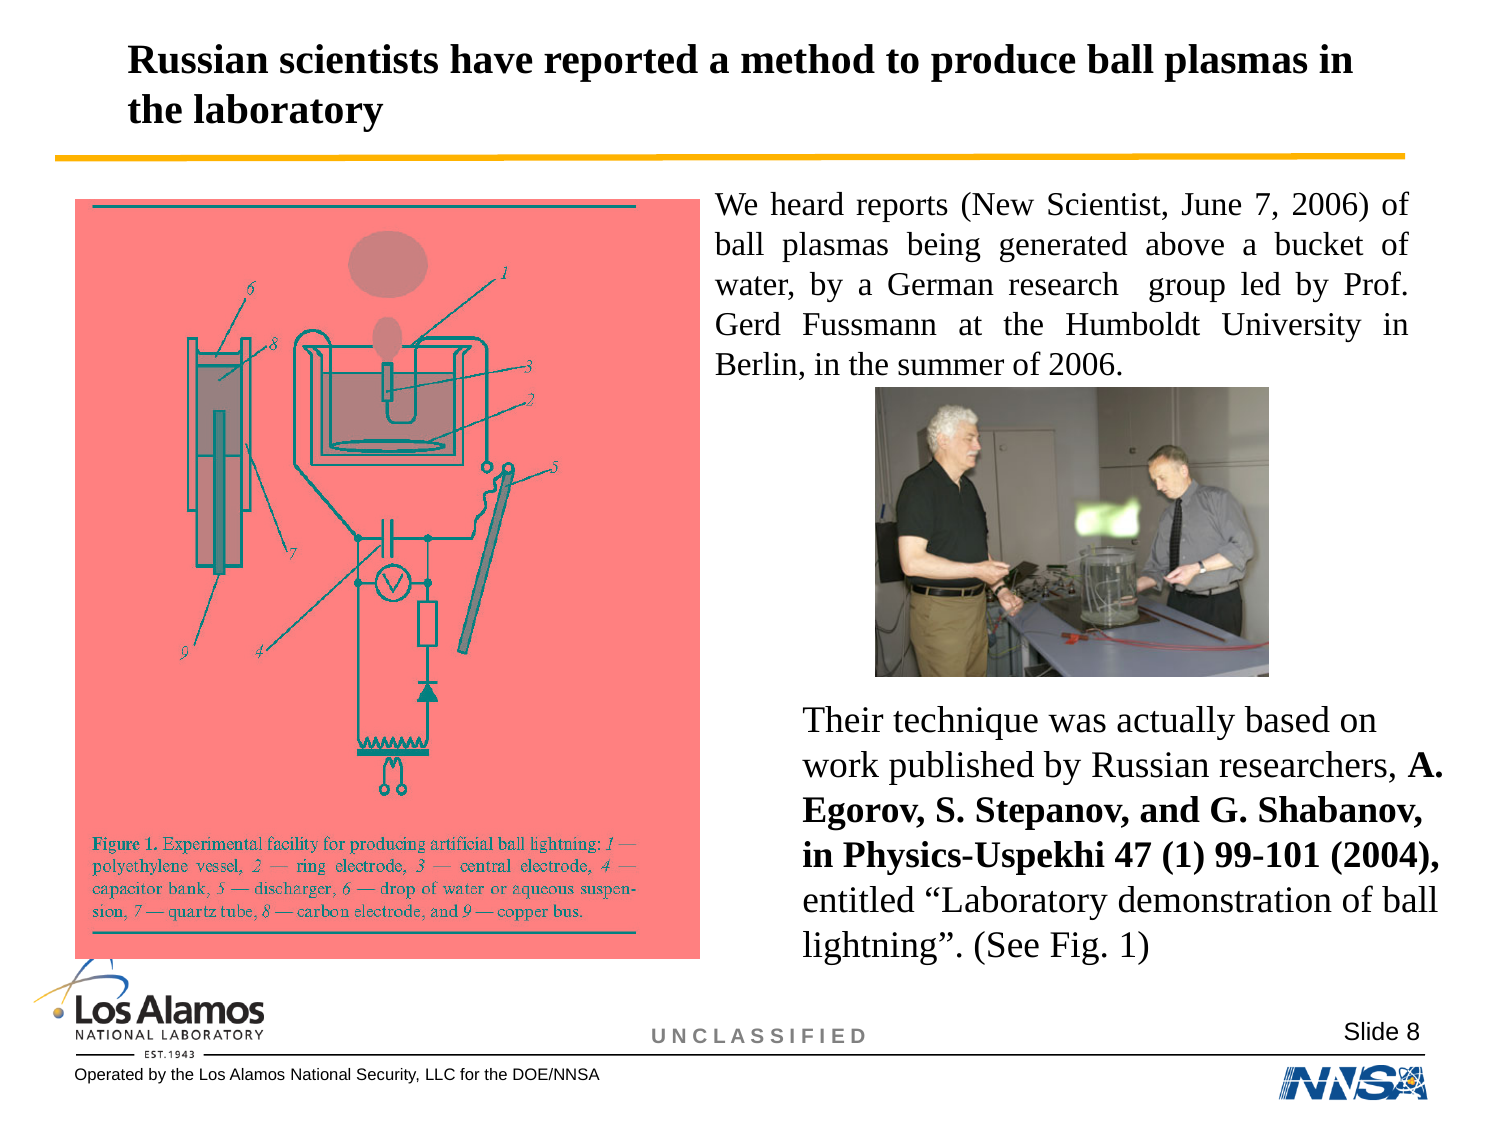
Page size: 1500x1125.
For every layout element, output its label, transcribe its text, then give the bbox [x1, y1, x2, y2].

text_box We heard reports (New Scientist, June 7, 2006) of ball plasmas being generated above a bucket of water, by a German research group led by Prof. Gerd Fussmann at the Humboldt University in Berlin, in the summer of 2006. [699, 125, 1425, 390]
picture [1277, 1065, 1429, 1101]
picture [31, 199, 701, 1059]
text_box Their technique was actually based on work published by Russian researchers, A. Egorov, S. Stepanov, and G. Shabanov, in Physics-Uspekhi 47 (1) 99-101 (2004), entitled “Laboratory demonstration of ball lightning”. (See Fig. 1) [787, 687, 1475, 973]
text_box Russian scientists have reported a method to produce ball plasmas in the laboratory [112, 24, 1413, 140]
slide_number Slide 8 [1122, 1008, 1436, 1065]
picture [874, 387, 1269, 677]
